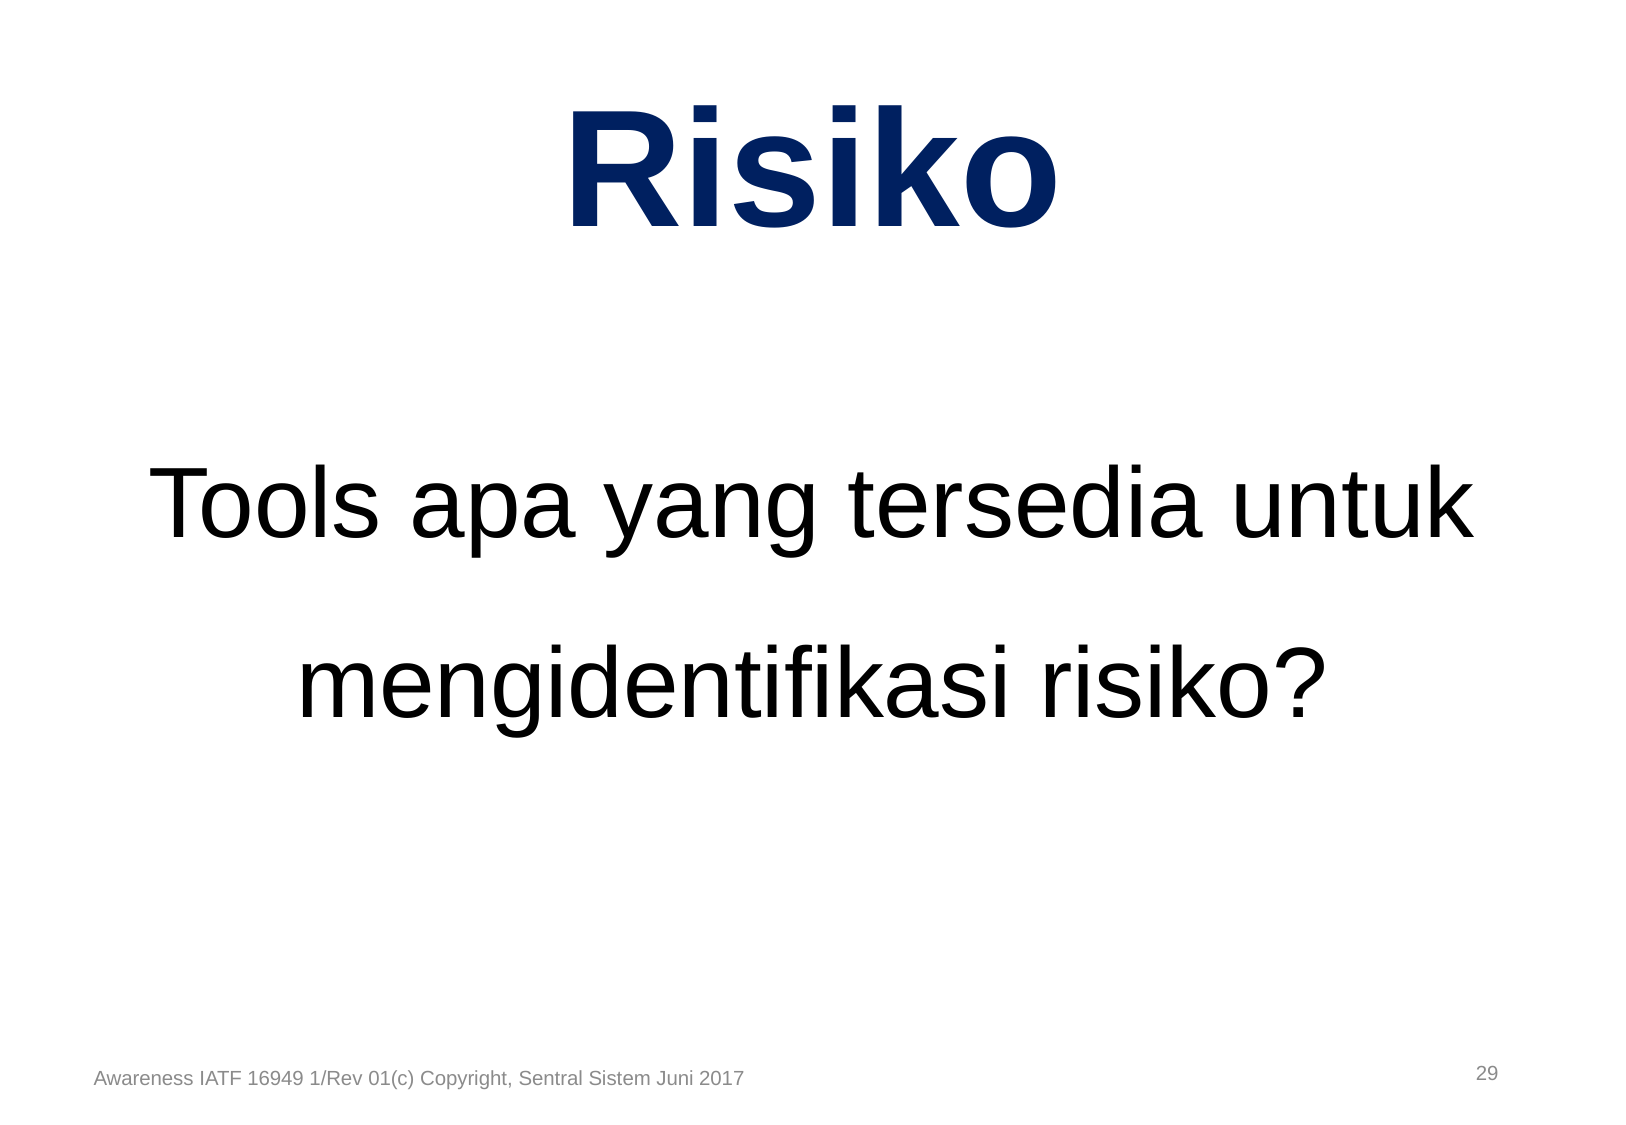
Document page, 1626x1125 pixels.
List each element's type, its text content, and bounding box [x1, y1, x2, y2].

slide_number 29 [1147, 1042, 1514, 1103]
text_box Risiko [423, 52, 1202, 267]
text_box Tools apa yang tersedia untuk mengidentifikasi risiko? [62, 370, 1563, 745]
footer Awareness IATF 16949 1/Rev 01(c) Copyright, Sentral Sistem Juni 2017 [50, 1046, 788, 1107]
